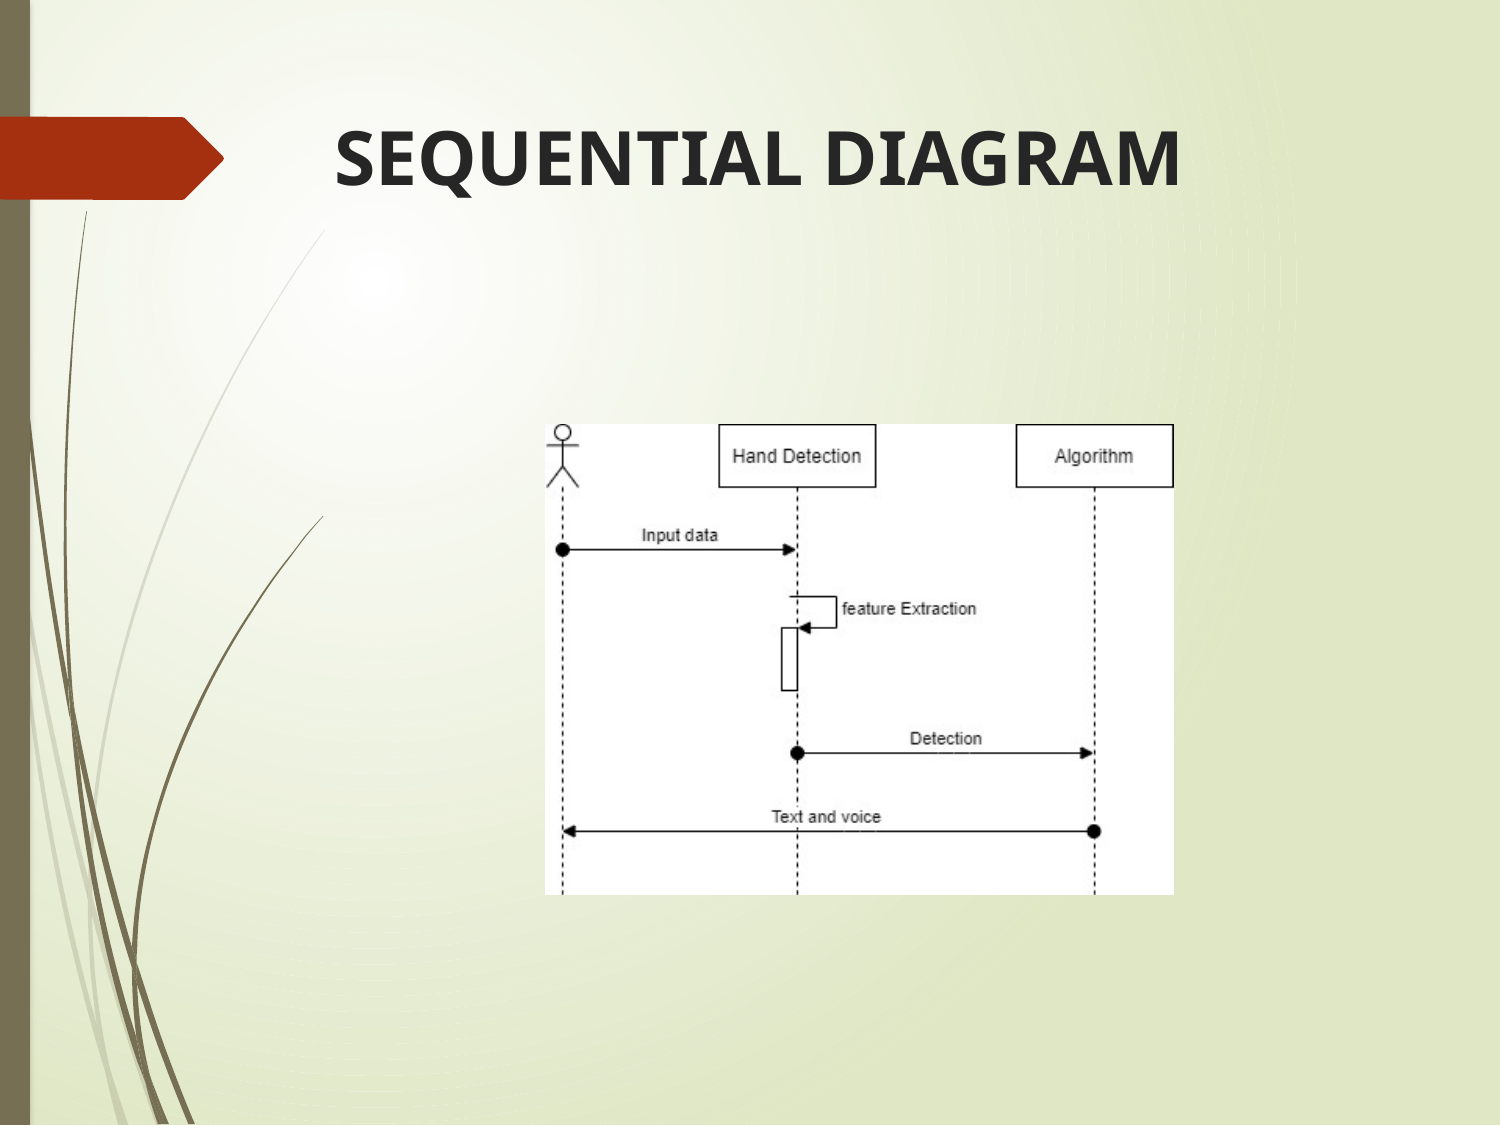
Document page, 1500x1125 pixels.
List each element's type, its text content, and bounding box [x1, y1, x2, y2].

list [544, 424, 1174, 896]
title SEQUENTIAL DIAGRAM [319, 102, 1400, 313]
